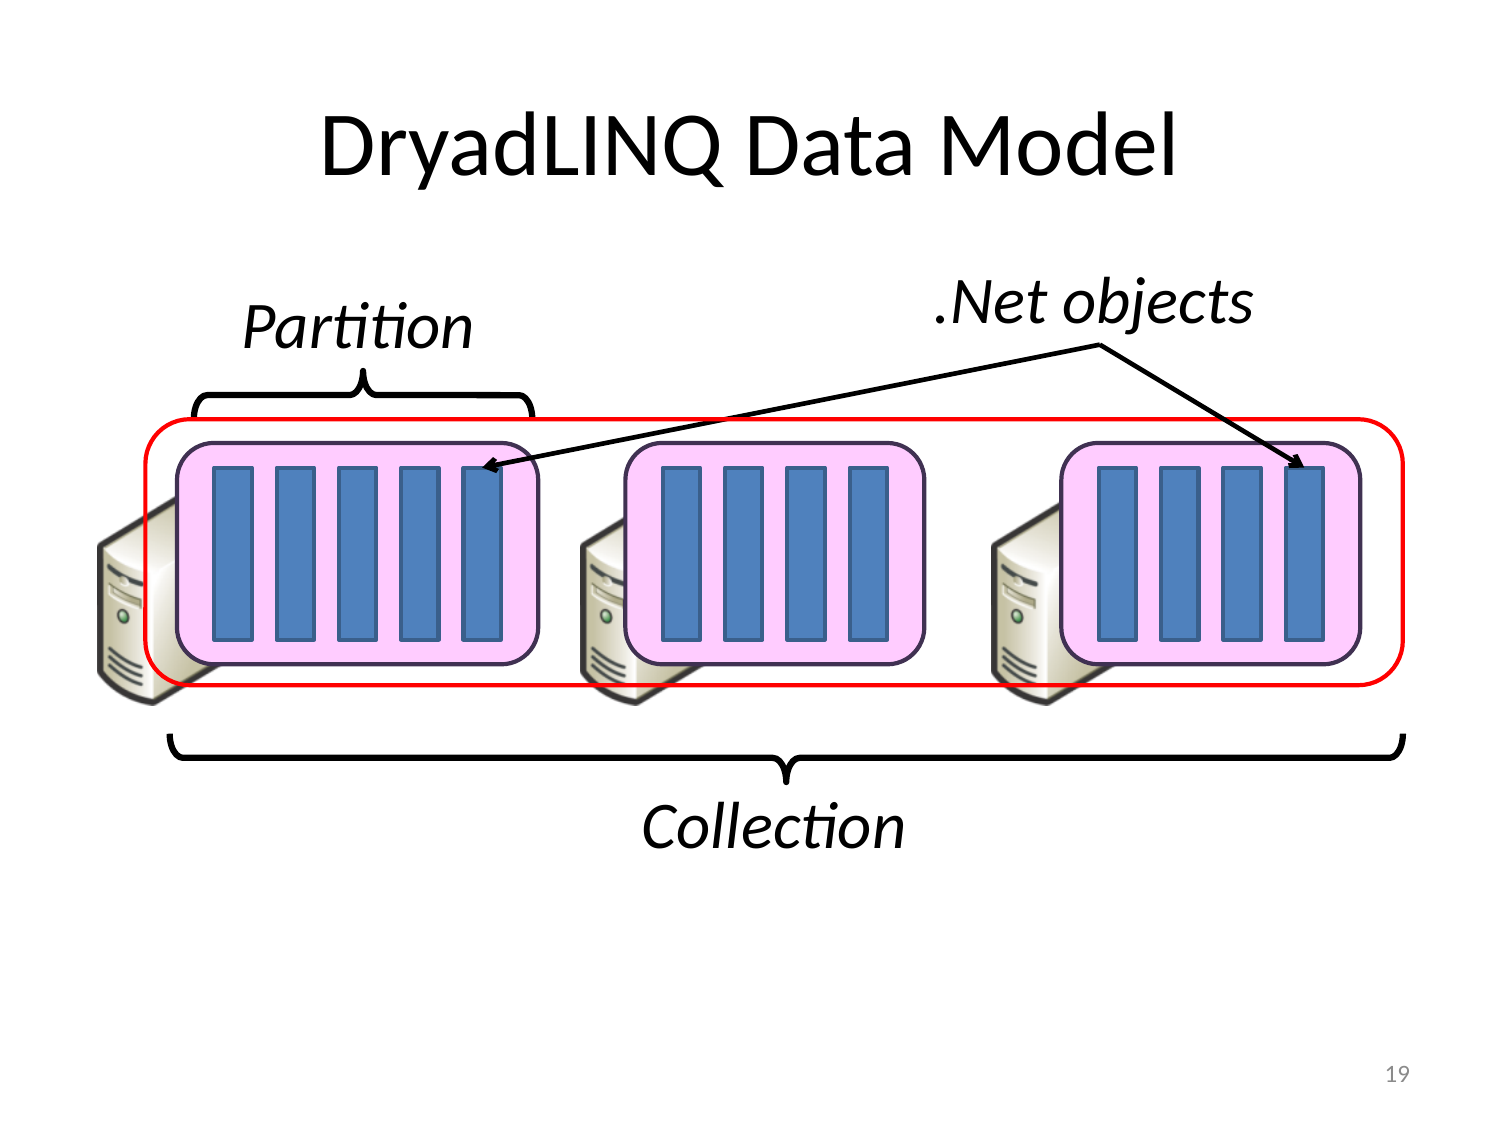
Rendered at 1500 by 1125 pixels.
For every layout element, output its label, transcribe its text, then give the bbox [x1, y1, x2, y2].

text_box [1142, 417, 1405, 688]
text_box [143, 417, 724, 688]
picture [580, 491, 727, 706]
text_box [168, 733, 1404, 783]
picture [991, 491, 1138, 706]
text_box [857, 417, 1135, 688]
text_box Partition [226, 274, 491, 370]
slide_number 19 [1074, 1042, 1425, 1103]
text_box .Net objects [919, 249, 1281, 345]
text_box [729, 97, 853, 716]
picture [96, 491, 243, 706]
text_box [193, 370, 534, 417]
title DryadLINQ Data Model [75, 45, 1425, 233]
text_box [1140, 304, 1264, 510]
text_box Collection [626, 774, 922, 870]
